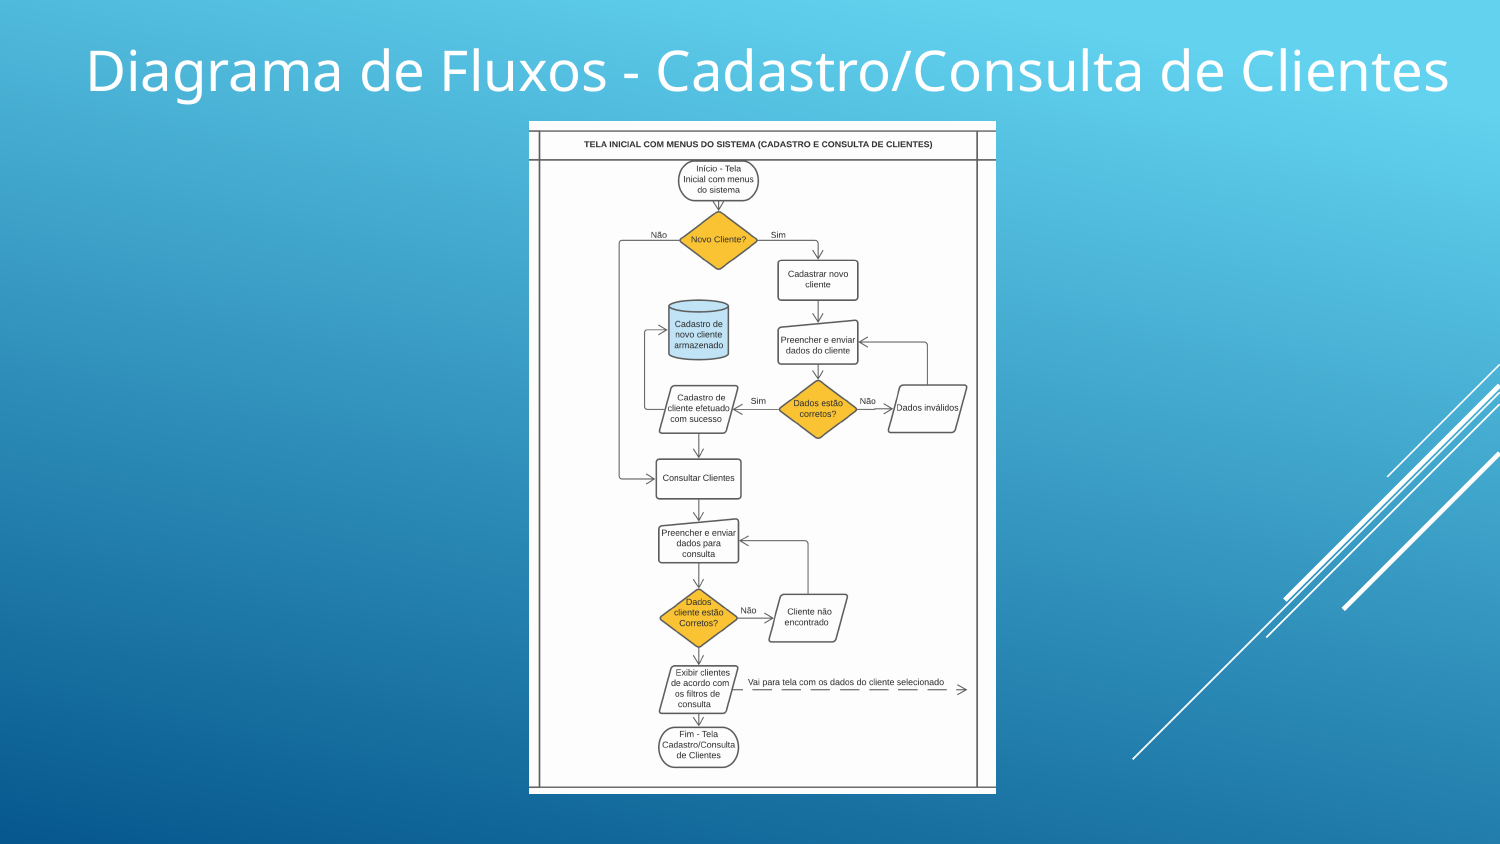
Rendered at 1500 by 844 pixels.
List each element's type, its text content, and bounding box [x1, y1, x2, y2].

picture [528, 121, 996, 794]
title Diagrama de Fluxos - Cadastro/Consulta de Clientes [74, 14, 1470, 122]
